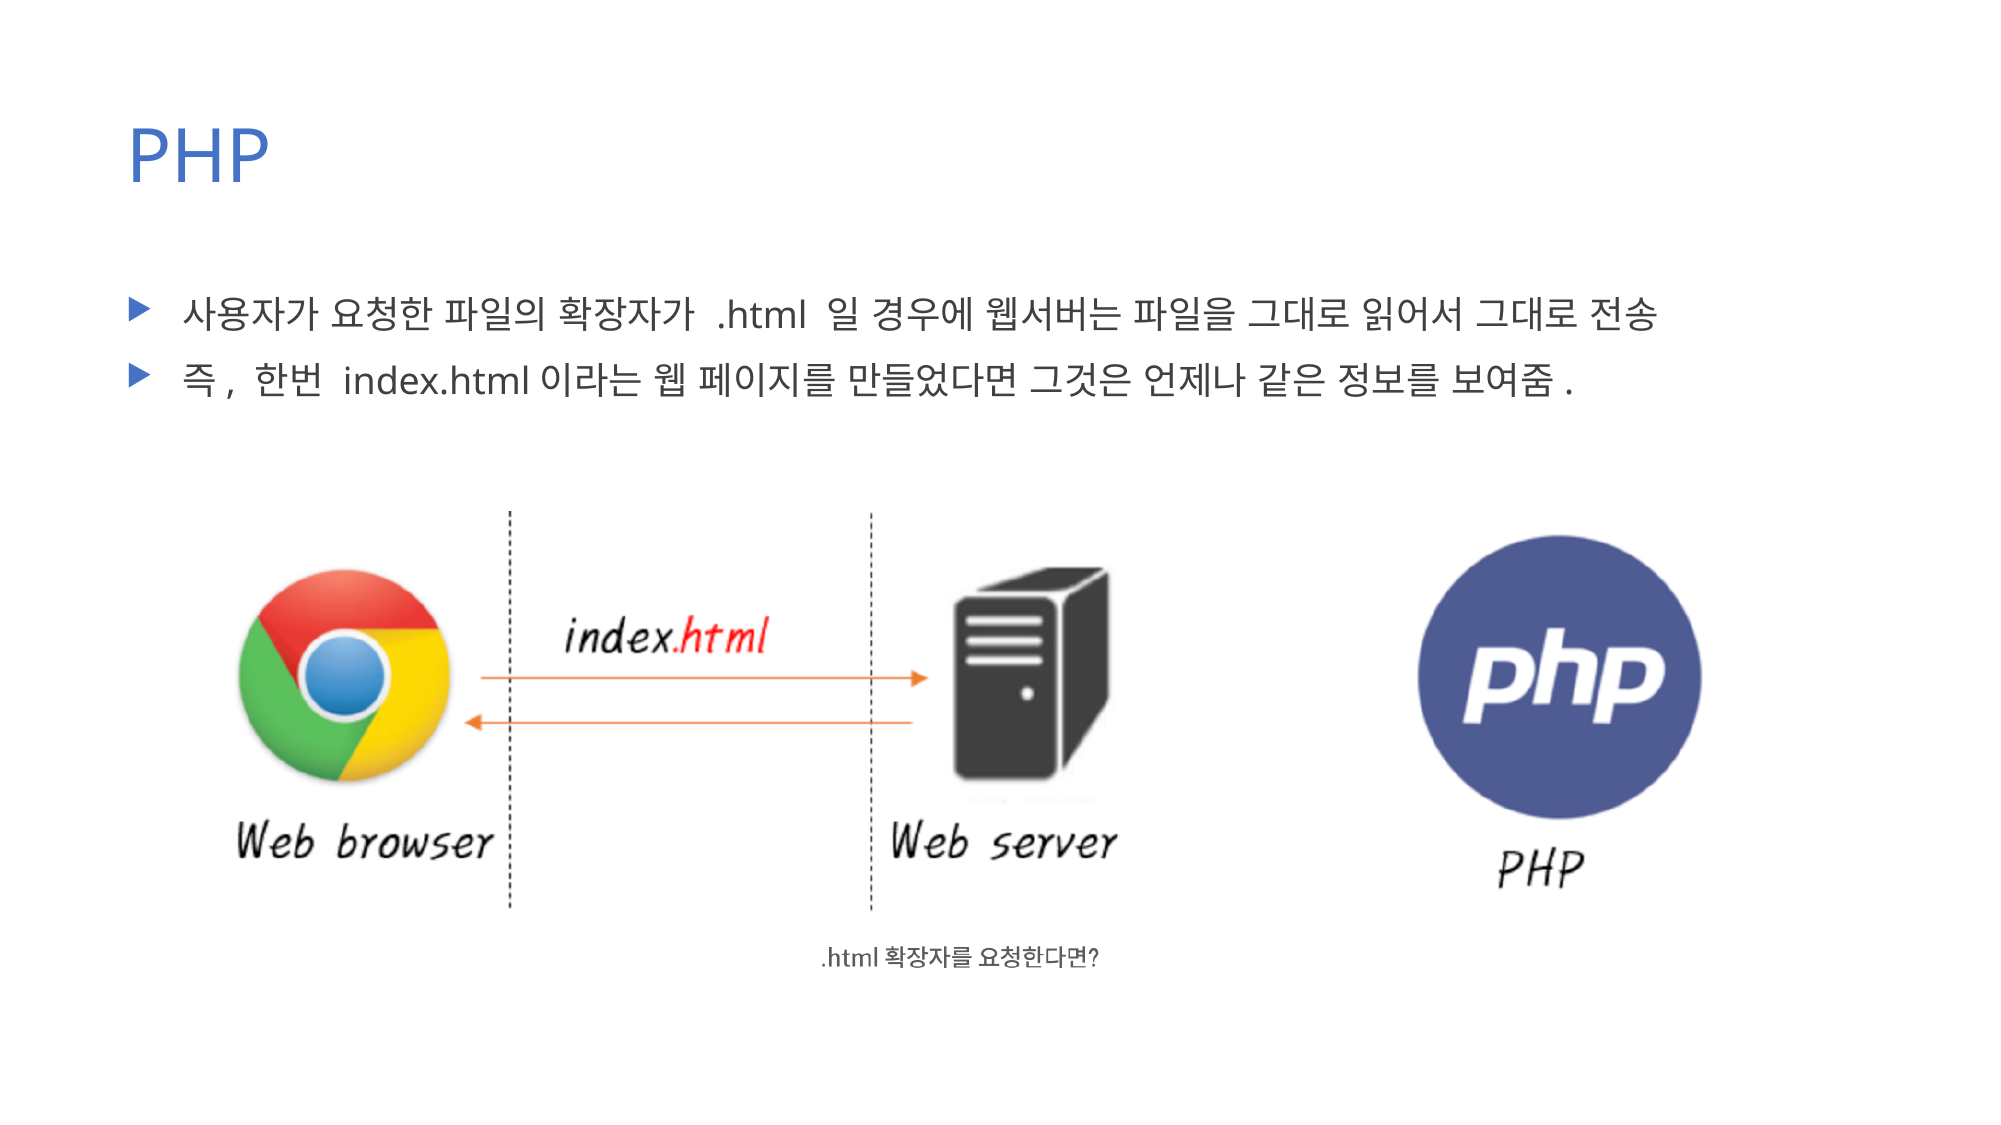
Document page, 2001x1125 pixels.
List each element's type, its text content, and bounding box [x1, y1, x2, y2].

picture [154, 470, 1892, 991]
title PHP [111, 99, 1522, 317]
list 사용자가 요청한 파일의 확장자가 .html 일 경우에 웹서버는 파일을 그대로 읽어서 그대로 전송 즉, 한번 index.html이라는 웹 페이지를 만들었다면 그것은 언제나 같은 정보를 보여줌. [111, 283, 1936, 921]
